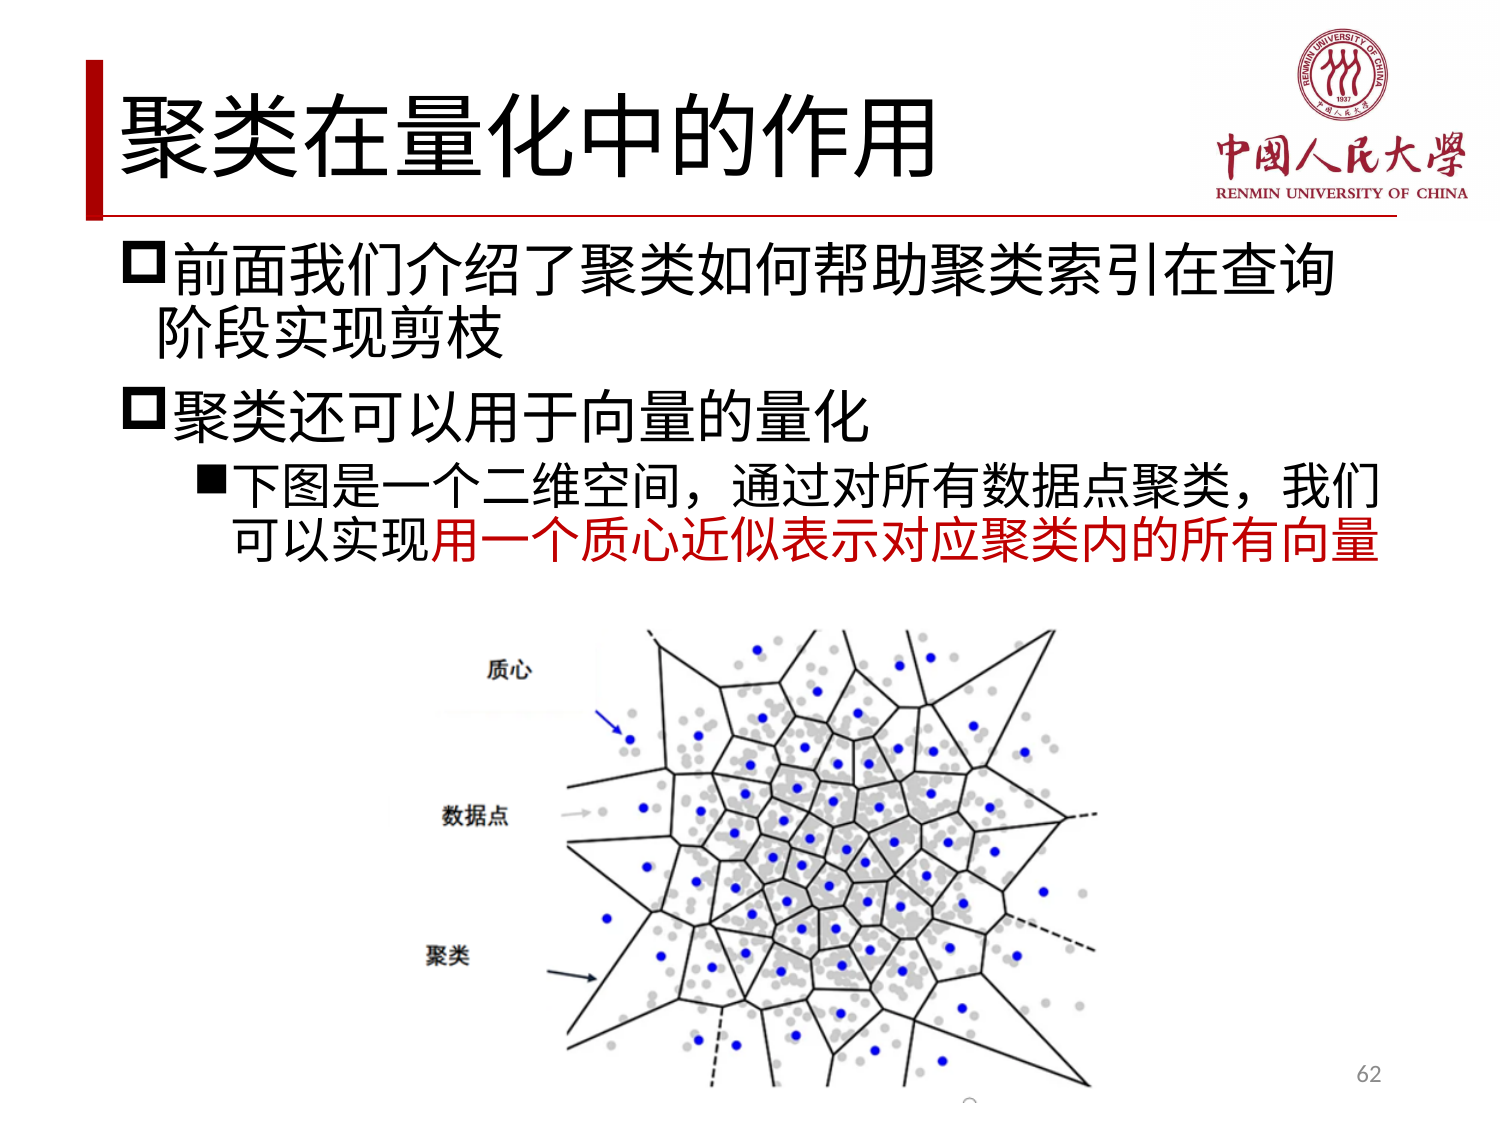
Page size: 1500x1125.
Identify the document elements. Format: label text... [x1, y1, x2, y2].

picture [1190, 0, 1500, 221]
picture [388, 573, 1112, 1103]
title 聚类在量化中的作用 [103, 59, 1397, 221]
slide_number 62 [1112, 1042, 1397, 1103]
list 前面我们介绍了聚类如何帮助聚类索引在查询阶段实现剪枝 聚类还可以用于向量的量化 下图是一个二维空间，通过对所有数据点聚类，我们可以实现用一个质心近似表示对应聚类内的所有向量 [103, 233, 1397, 1014]
